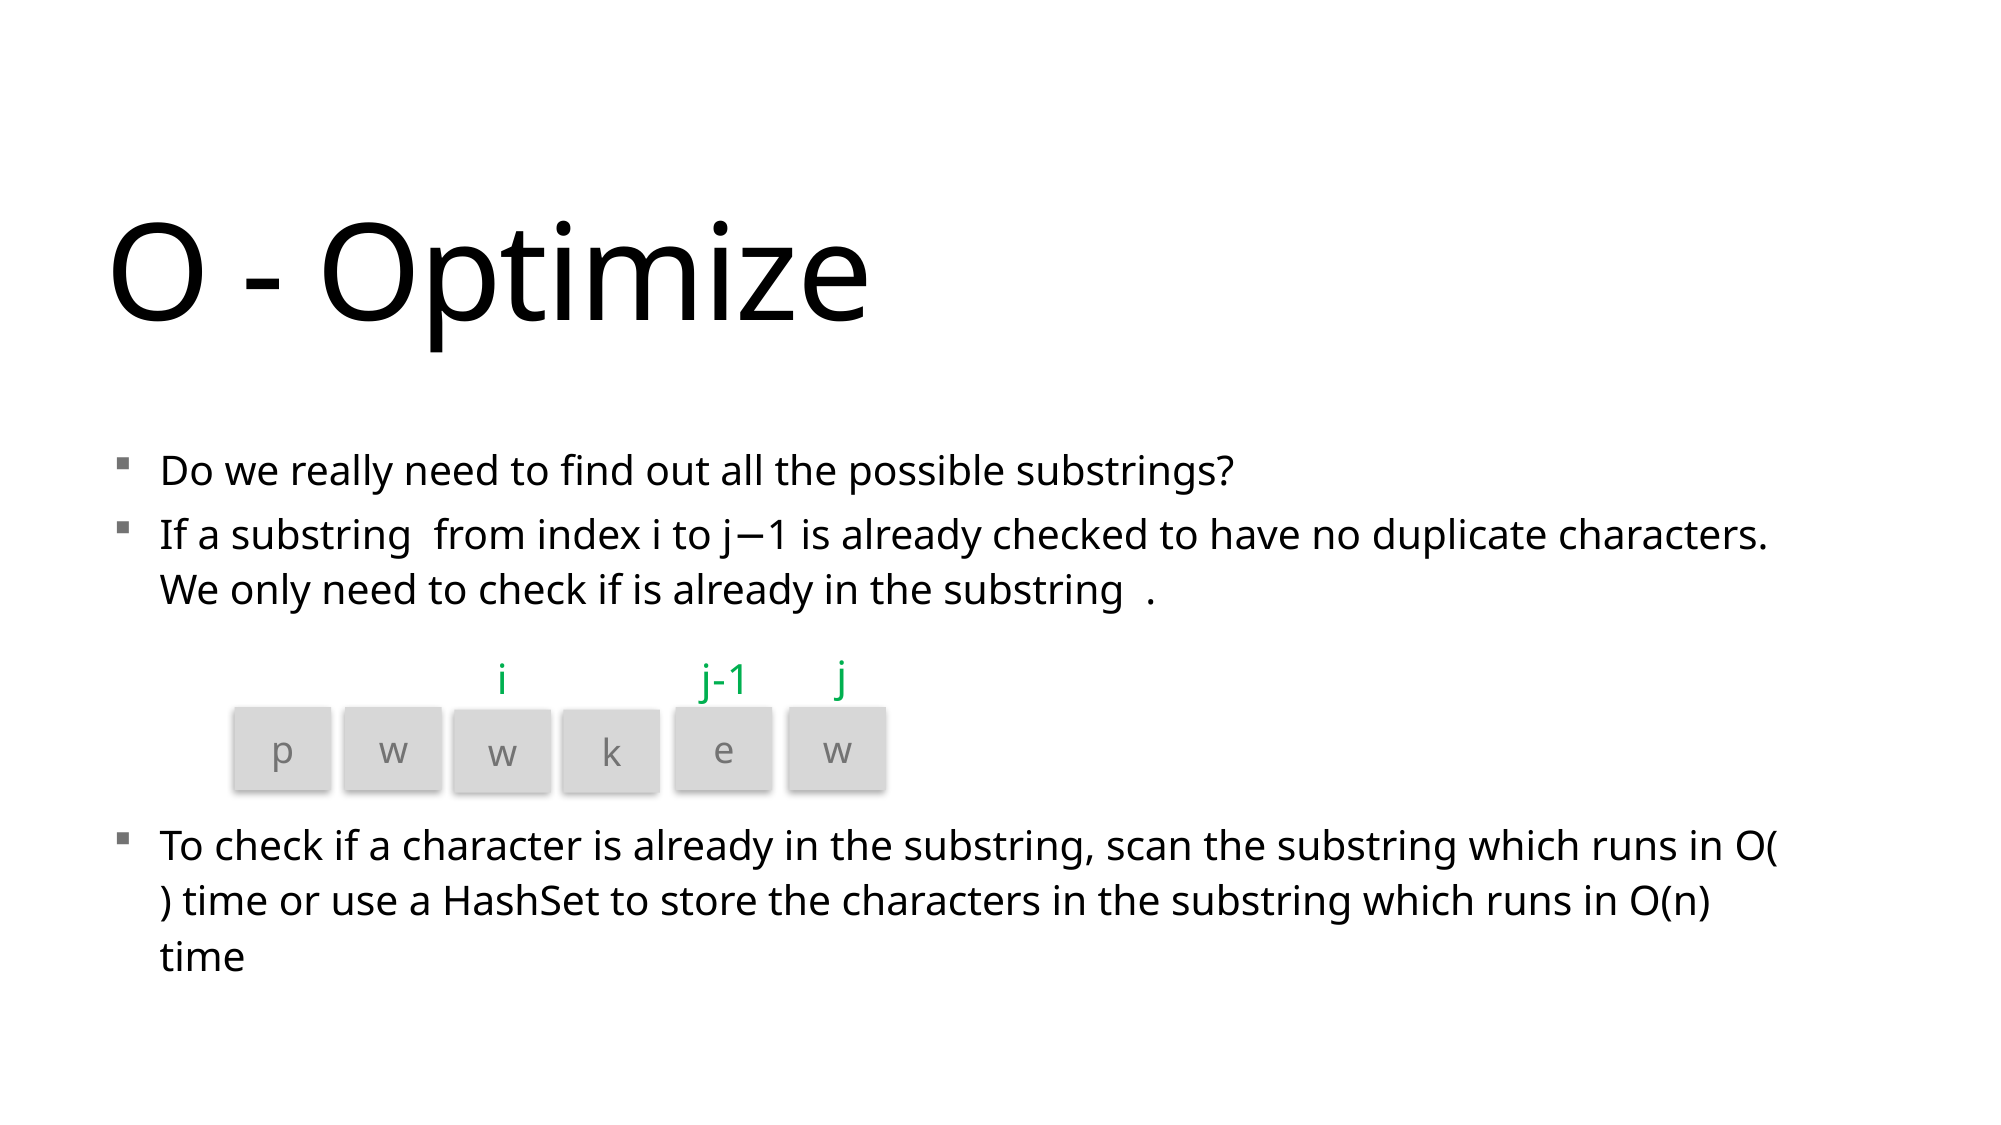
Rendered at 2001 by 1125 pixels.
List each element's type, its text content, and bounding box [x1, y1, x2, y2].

text_box w [454, 709, 552, 793]
text_box e [675, 706, 773, 791]
text_box i [472, 632, 586, 687]
text_box j-1 [676, 632, 790, 687]
text_box w [344, 706, 442, 791]
text_box j [812, 630, 925, 684]
title O - Optimize [81, 191, 1812, 380]
text_box k [563, 709, 661, 793]
text_box p [234, 706, 332, 791]
text_box w [789, 706, 887, 791]
